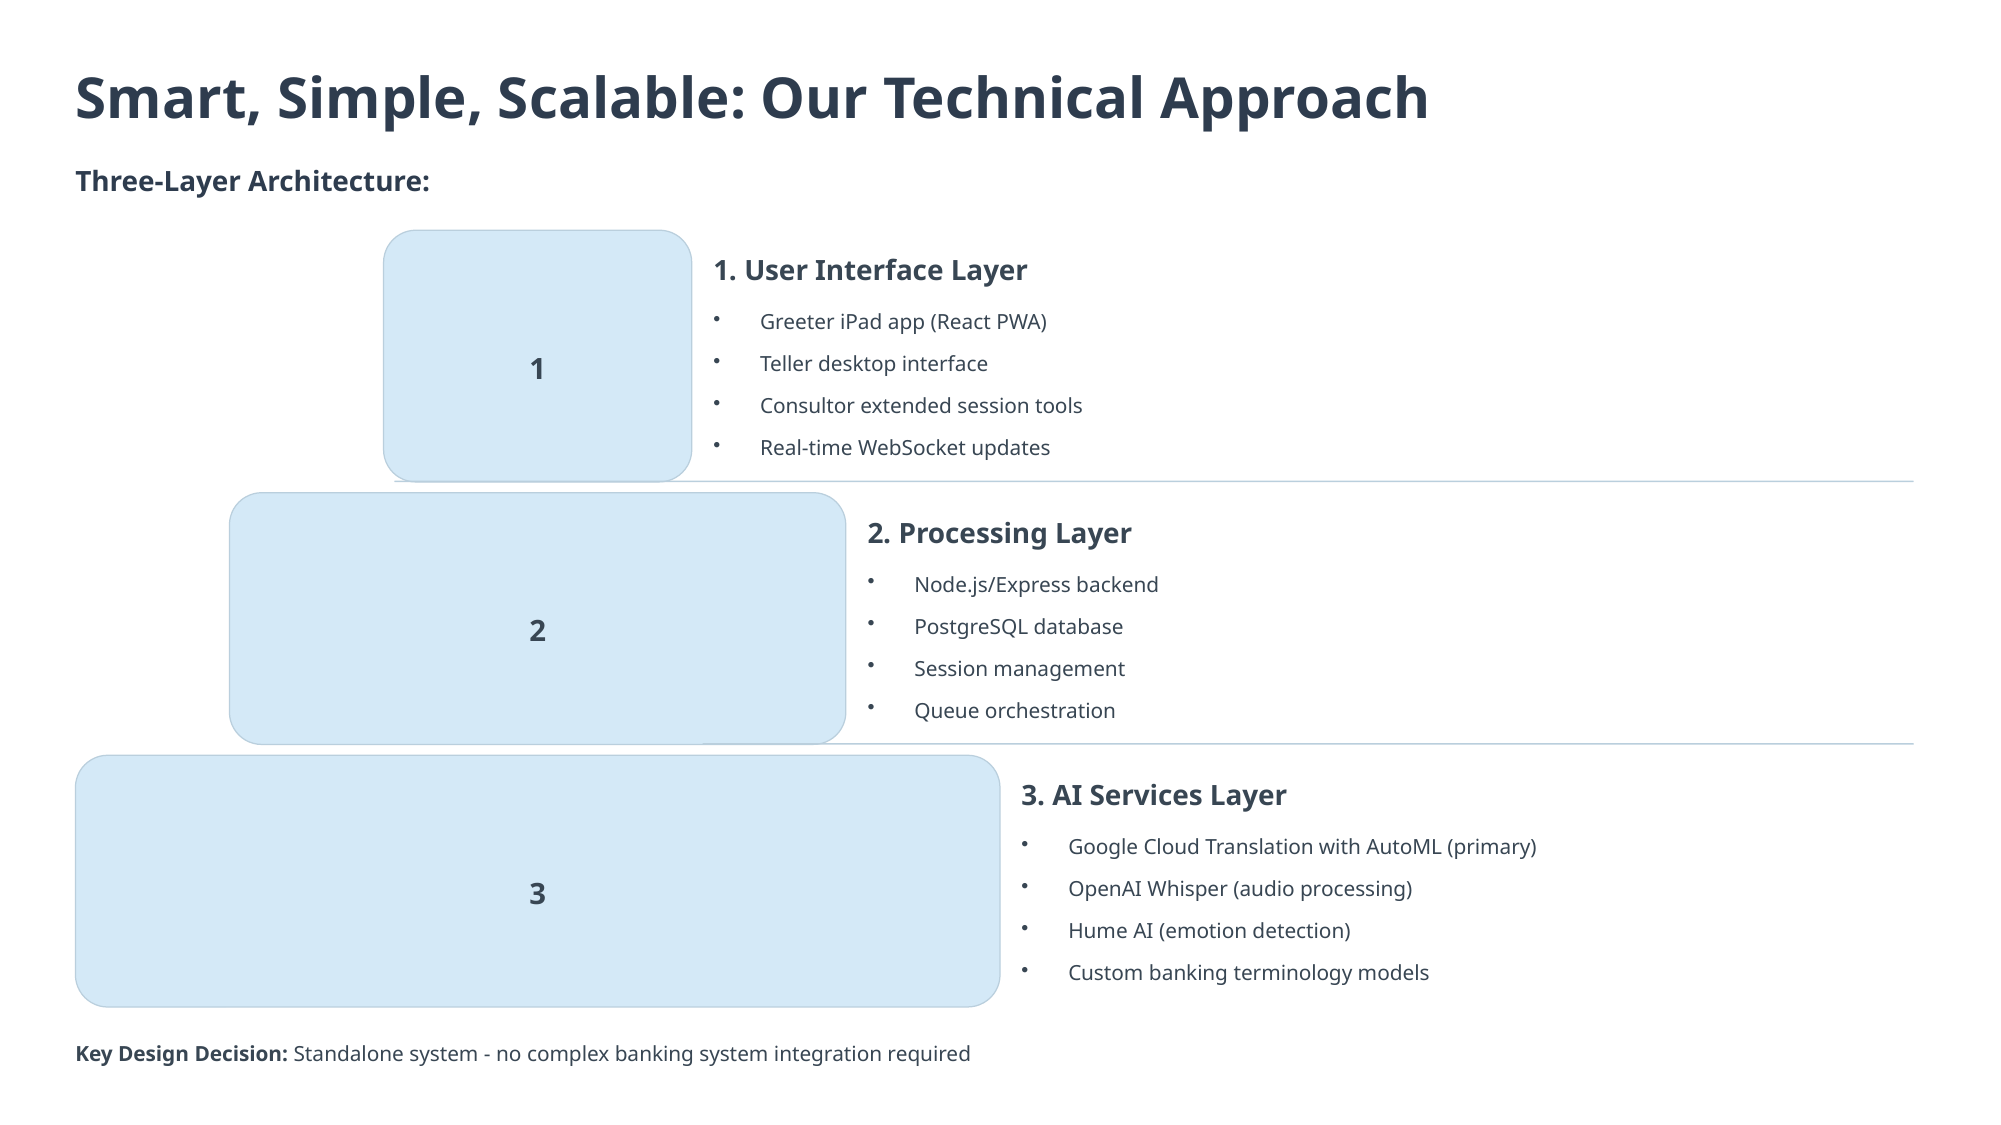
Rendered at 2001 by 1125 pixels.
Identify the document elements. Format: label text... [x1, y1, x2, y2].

text_box PostgreSQL database [867, 604, 1171, 639]
text_box Consultor extended session tools [713, 384, 1101, 419]
text_box Queue orchestration [867, 688, 1171, 723]
text_box 3 [522, 862, 553, 901]
text_box Teller desktop interface [713, 342, 1101, 377]
text_box 3. AI Services Layer [1021, 776, 1305, 813]
text_box Session management [867, 646, 1171, 681]
text_box Node.js/Express backend [867, 562, 1171, 597]
text_box [75, 755, 1001, 1008]
text_box 1. User Interface Layer [713, 251, 997, 288]
text_box [229, 492, 846, 745]
text_box Custom banking terminology models [1021, 951, 1575, 986]
text_box 2. Processing Layer [867, 514, 1151, 550]
text_box 1 [522, 337, 553, 375]
text_box Hume AI (emotion detection) [1021, 909, 1575, 944]
text_box Key Design Decision: Standalone system - no complex banking system integration required [75, 1031, 1925, 1066]
text_box Google Cloud Translation with AutoML (primary) [1021, 825, 1575, 860]
text_box Three-Layer Architecture: [75, 162, 408, 198]
text_box Greeter iPad app (React PWA) [713, 300, 1101, 335]
text_box OpenAI Whisper (audio processing) [1021, 867, 1575, 902]
text_box Real-time WebSocket updates [713, 425, 1101, 461]
text_box Smart, Simple, Scalable: Our Technical Approach [75, 59, 1298, 131]
text_box [383, 230, 692, 480]
text_box 2 [522, 599, 553, 638]
